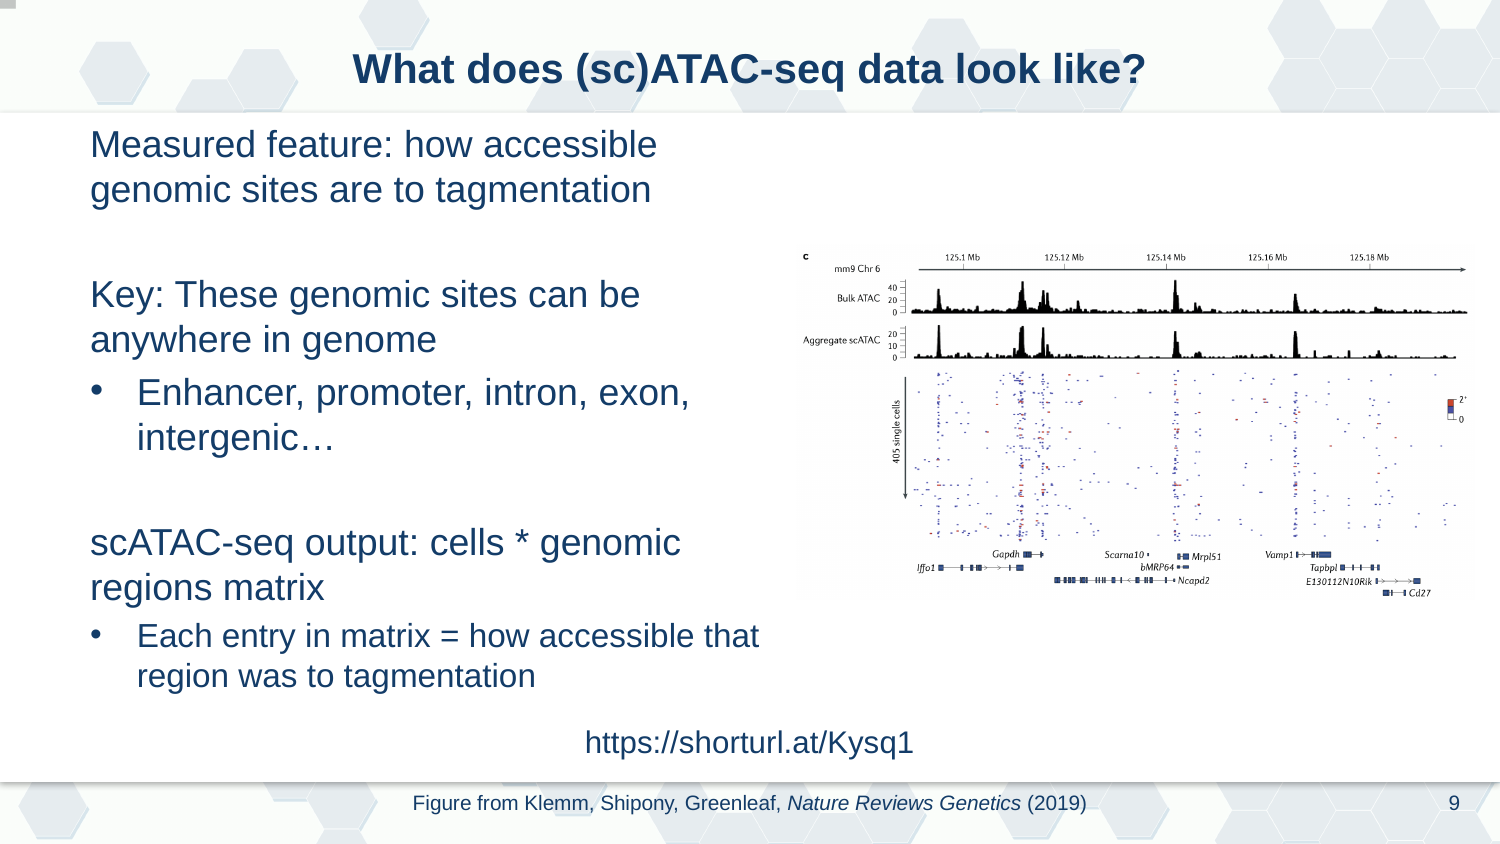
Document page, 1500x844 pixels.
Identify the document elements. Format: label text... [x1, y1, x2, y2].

picture [796, 243, 1476, 600]
slide_number 9 [1391, 782, 1475, 827]
list Measured feature: how accessible genomic sites are to tagmentation Key: These genomic sites can be anywhere in genome Enhancer, promoter, intron, exon, intergenic… scATAC-seq output: cells * genomic regions matrix Each entry in matrix = how accessible that region was to tagmentation [75, 112, 797, 782]
title What does (sc)ATAC-seq data look like? [0, 22, 1500, 113]
list https://shorturl.at/Kysq1 [266, 699, 1234, 782]
list Figure from Klemm, Shipony, Greenleaf, Nature Reviews Genetics (2019) [266, 782, 1234, 827]
